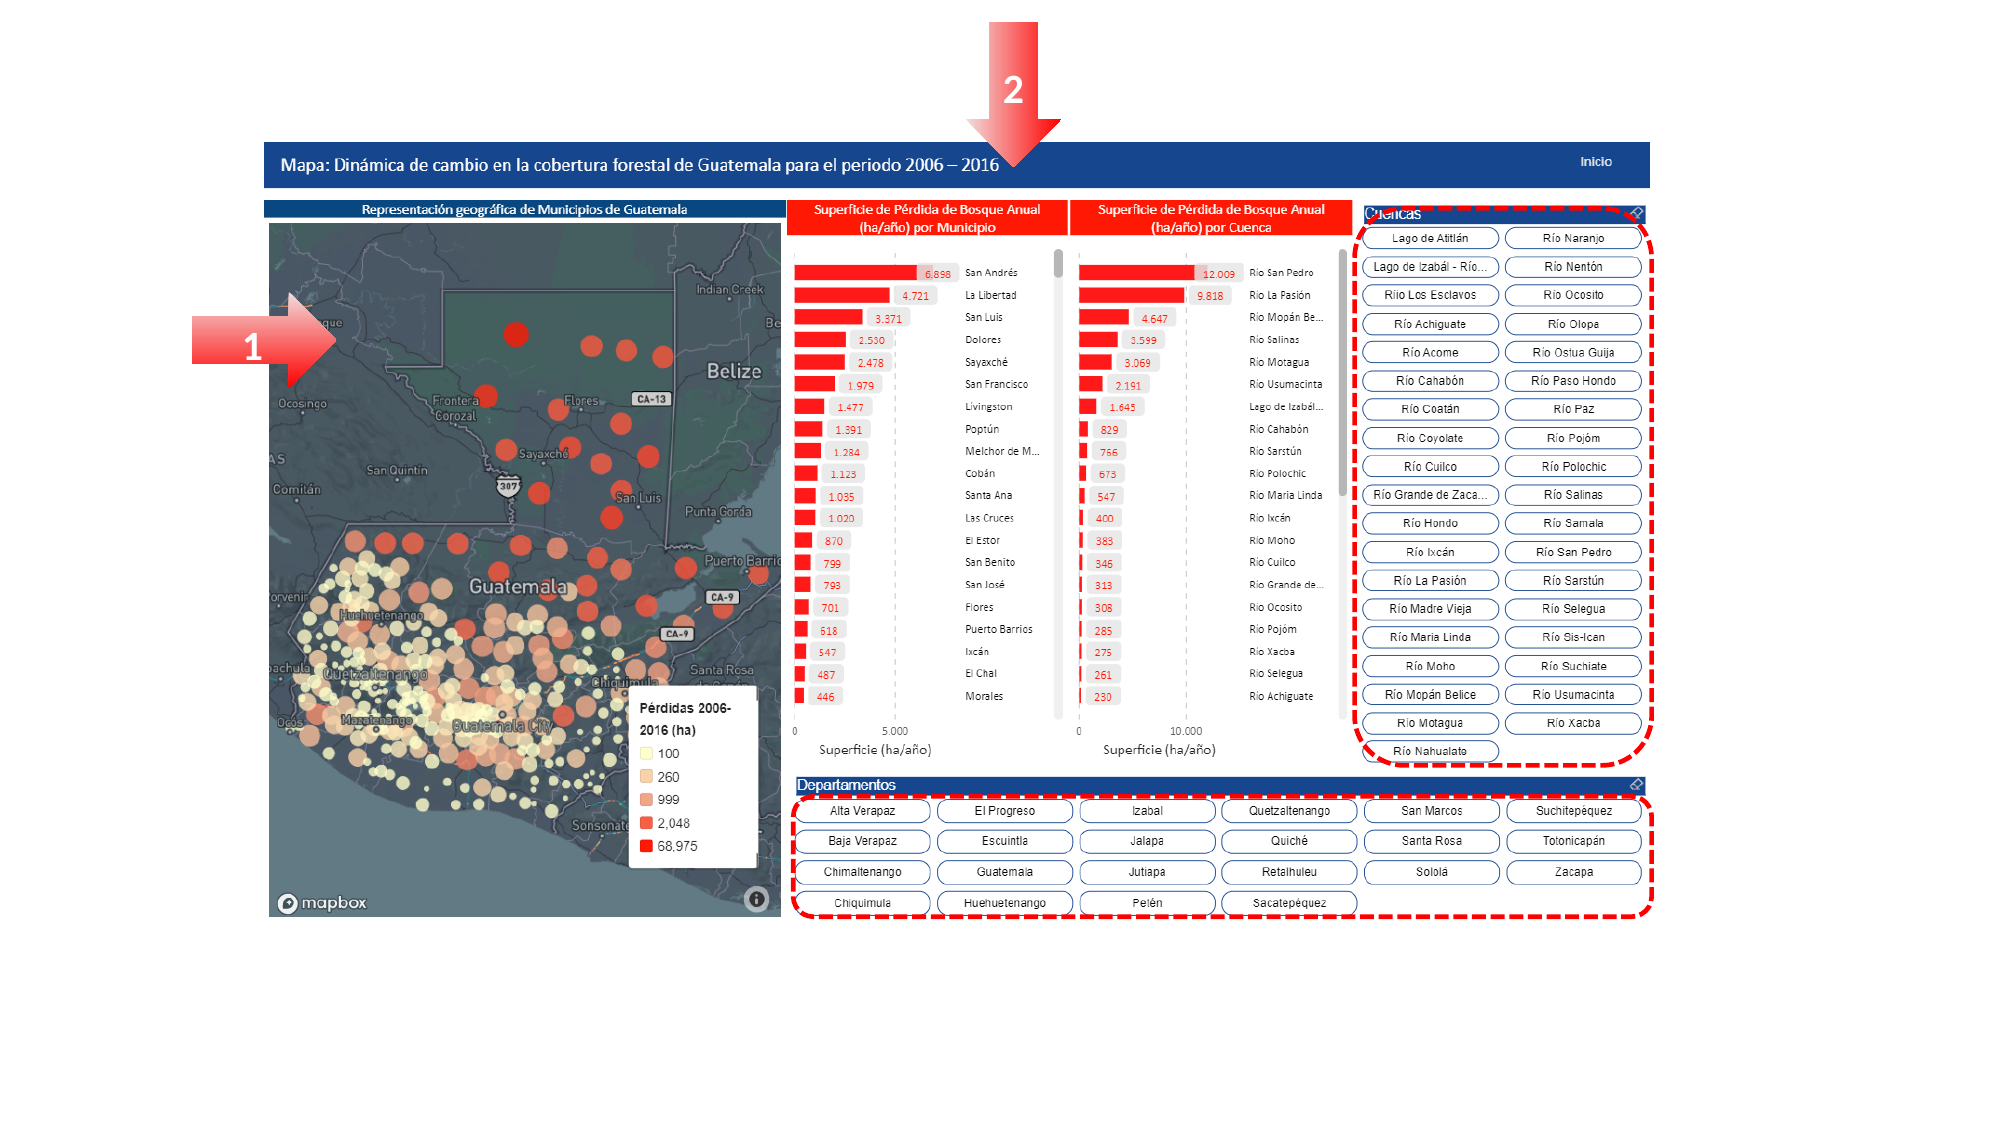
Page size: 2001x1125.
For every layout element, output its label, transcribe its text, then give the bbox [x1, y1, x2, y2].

text_box 2 [964, 21, 1063, 142]
text_box 1 [191, 315, 264, 365]
picture [264, 142, 1652, 917]
